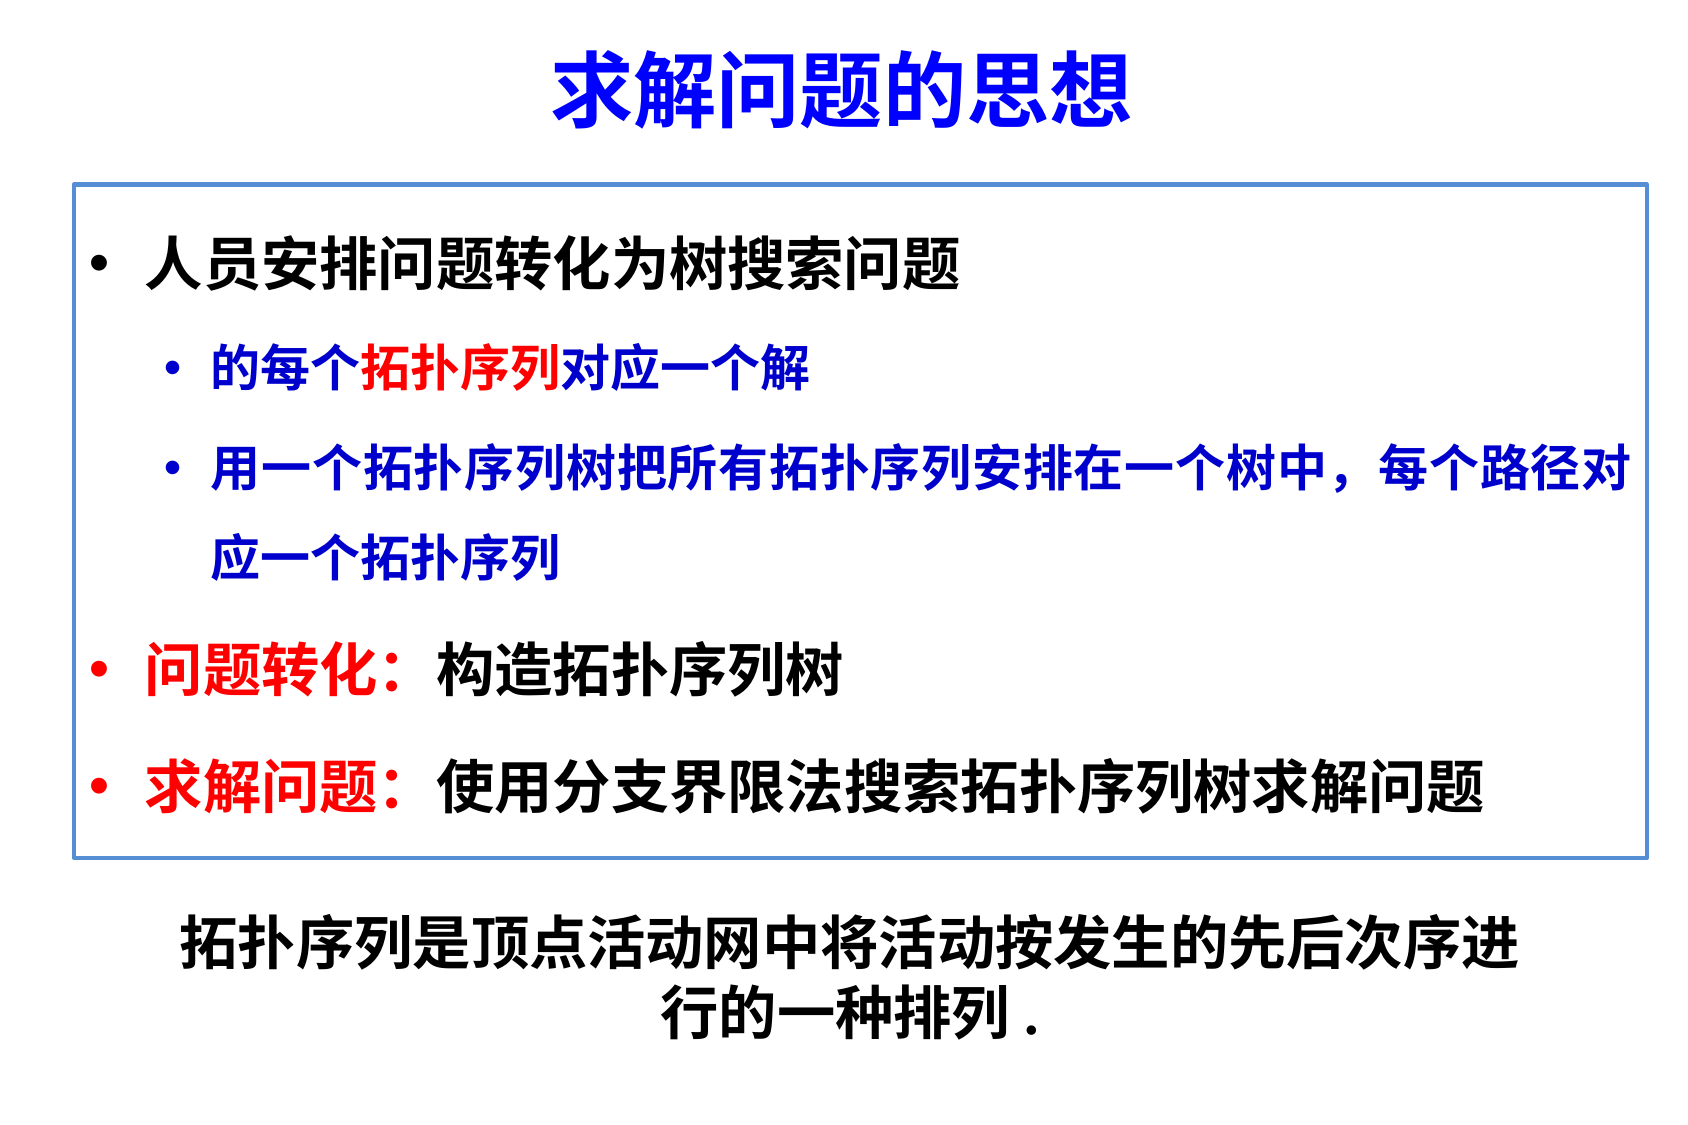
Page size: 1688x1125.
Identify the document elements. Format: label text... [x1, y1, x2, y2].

text_box 拓扑序列是顶点活动网中将活动按发生的先后次序进行的一种排列. [146, 898, 1553, 1054]
title 求解问题的思想 [5, 30, 1679, 144]
